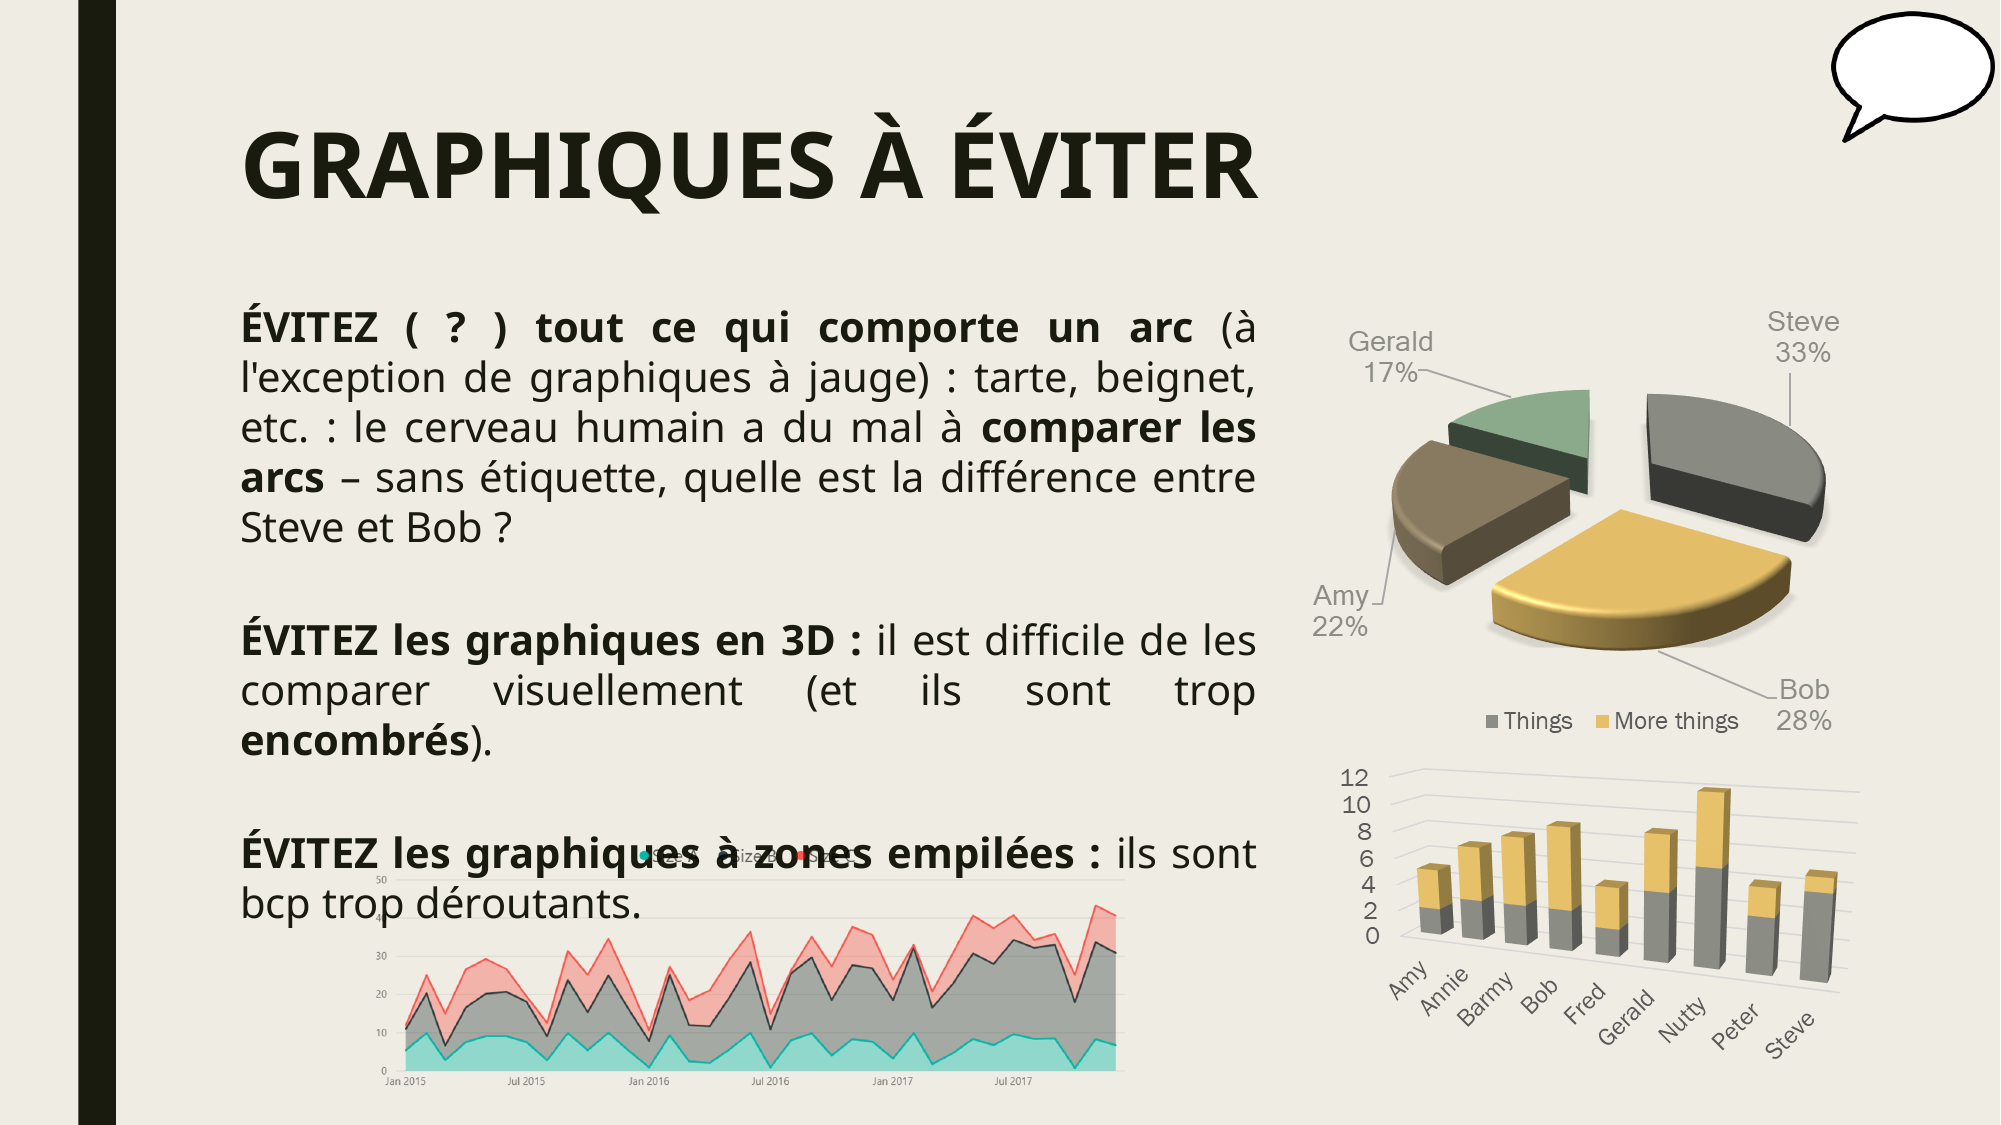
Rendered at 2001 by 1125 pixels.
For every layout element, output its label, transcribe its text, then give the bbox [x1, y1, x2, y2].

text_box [1272, 293, 1944, 753]
list ÉVITEZ ( ? ) tout ce qui comporte un arc (à l'exception de graphiques à jauge) : tarte, beignet, etc. : le cerveau humain a du mal à comparer les arcs – sans étiquette, quelle est la différence entre Steve et Bob ? ÉVITEZ les graphiques en 3D : il est difficile de les comparer visuellement (et ils sont trop encombrés). ÉVITEZ les graphiques à zones empilées : ils sont bcp trop déroutants. [225, 293, 1272, 882]
title GRAPHIQUES À ÉVITER [225, 112, 1800, 293]
picture [368, 830, 1132, 1095]
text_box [1246, 680, 1969, 1102]
picture [1831, 11, 1995, 144]
